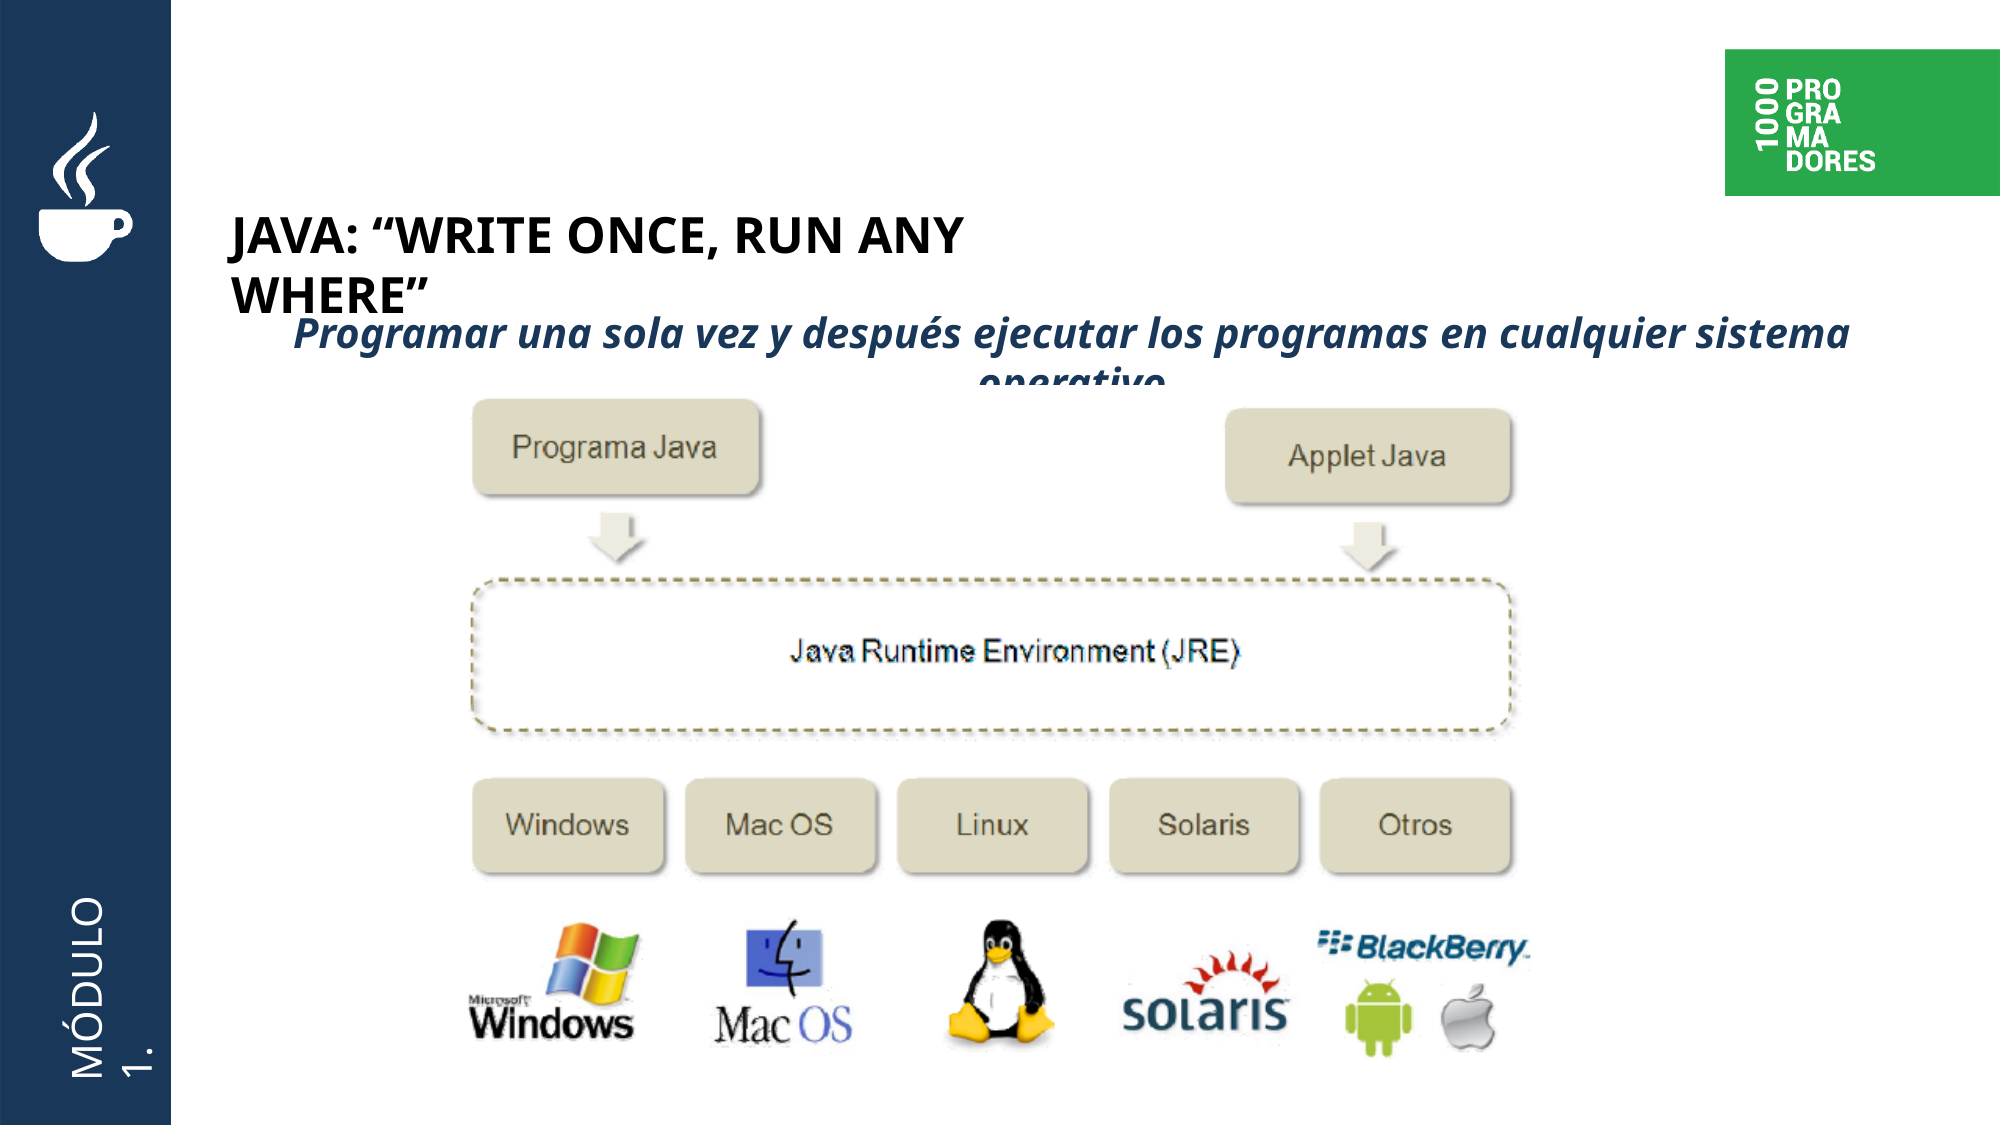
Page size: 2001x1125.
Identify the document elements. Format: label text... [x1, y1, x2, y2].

picture [457, 384, 1543, 1101]
picture [1725, 0, 2000, 196]
text_box JAVA: “WRITE ONCE, RUN ANY WHERE” [216, 195, 1181, 299]
text_box Programar una sola vez y después ejecutar los programas en cualquier sistema operativo [216, 299, 1928, 415]
picture [0, 0, 172, 1125]
